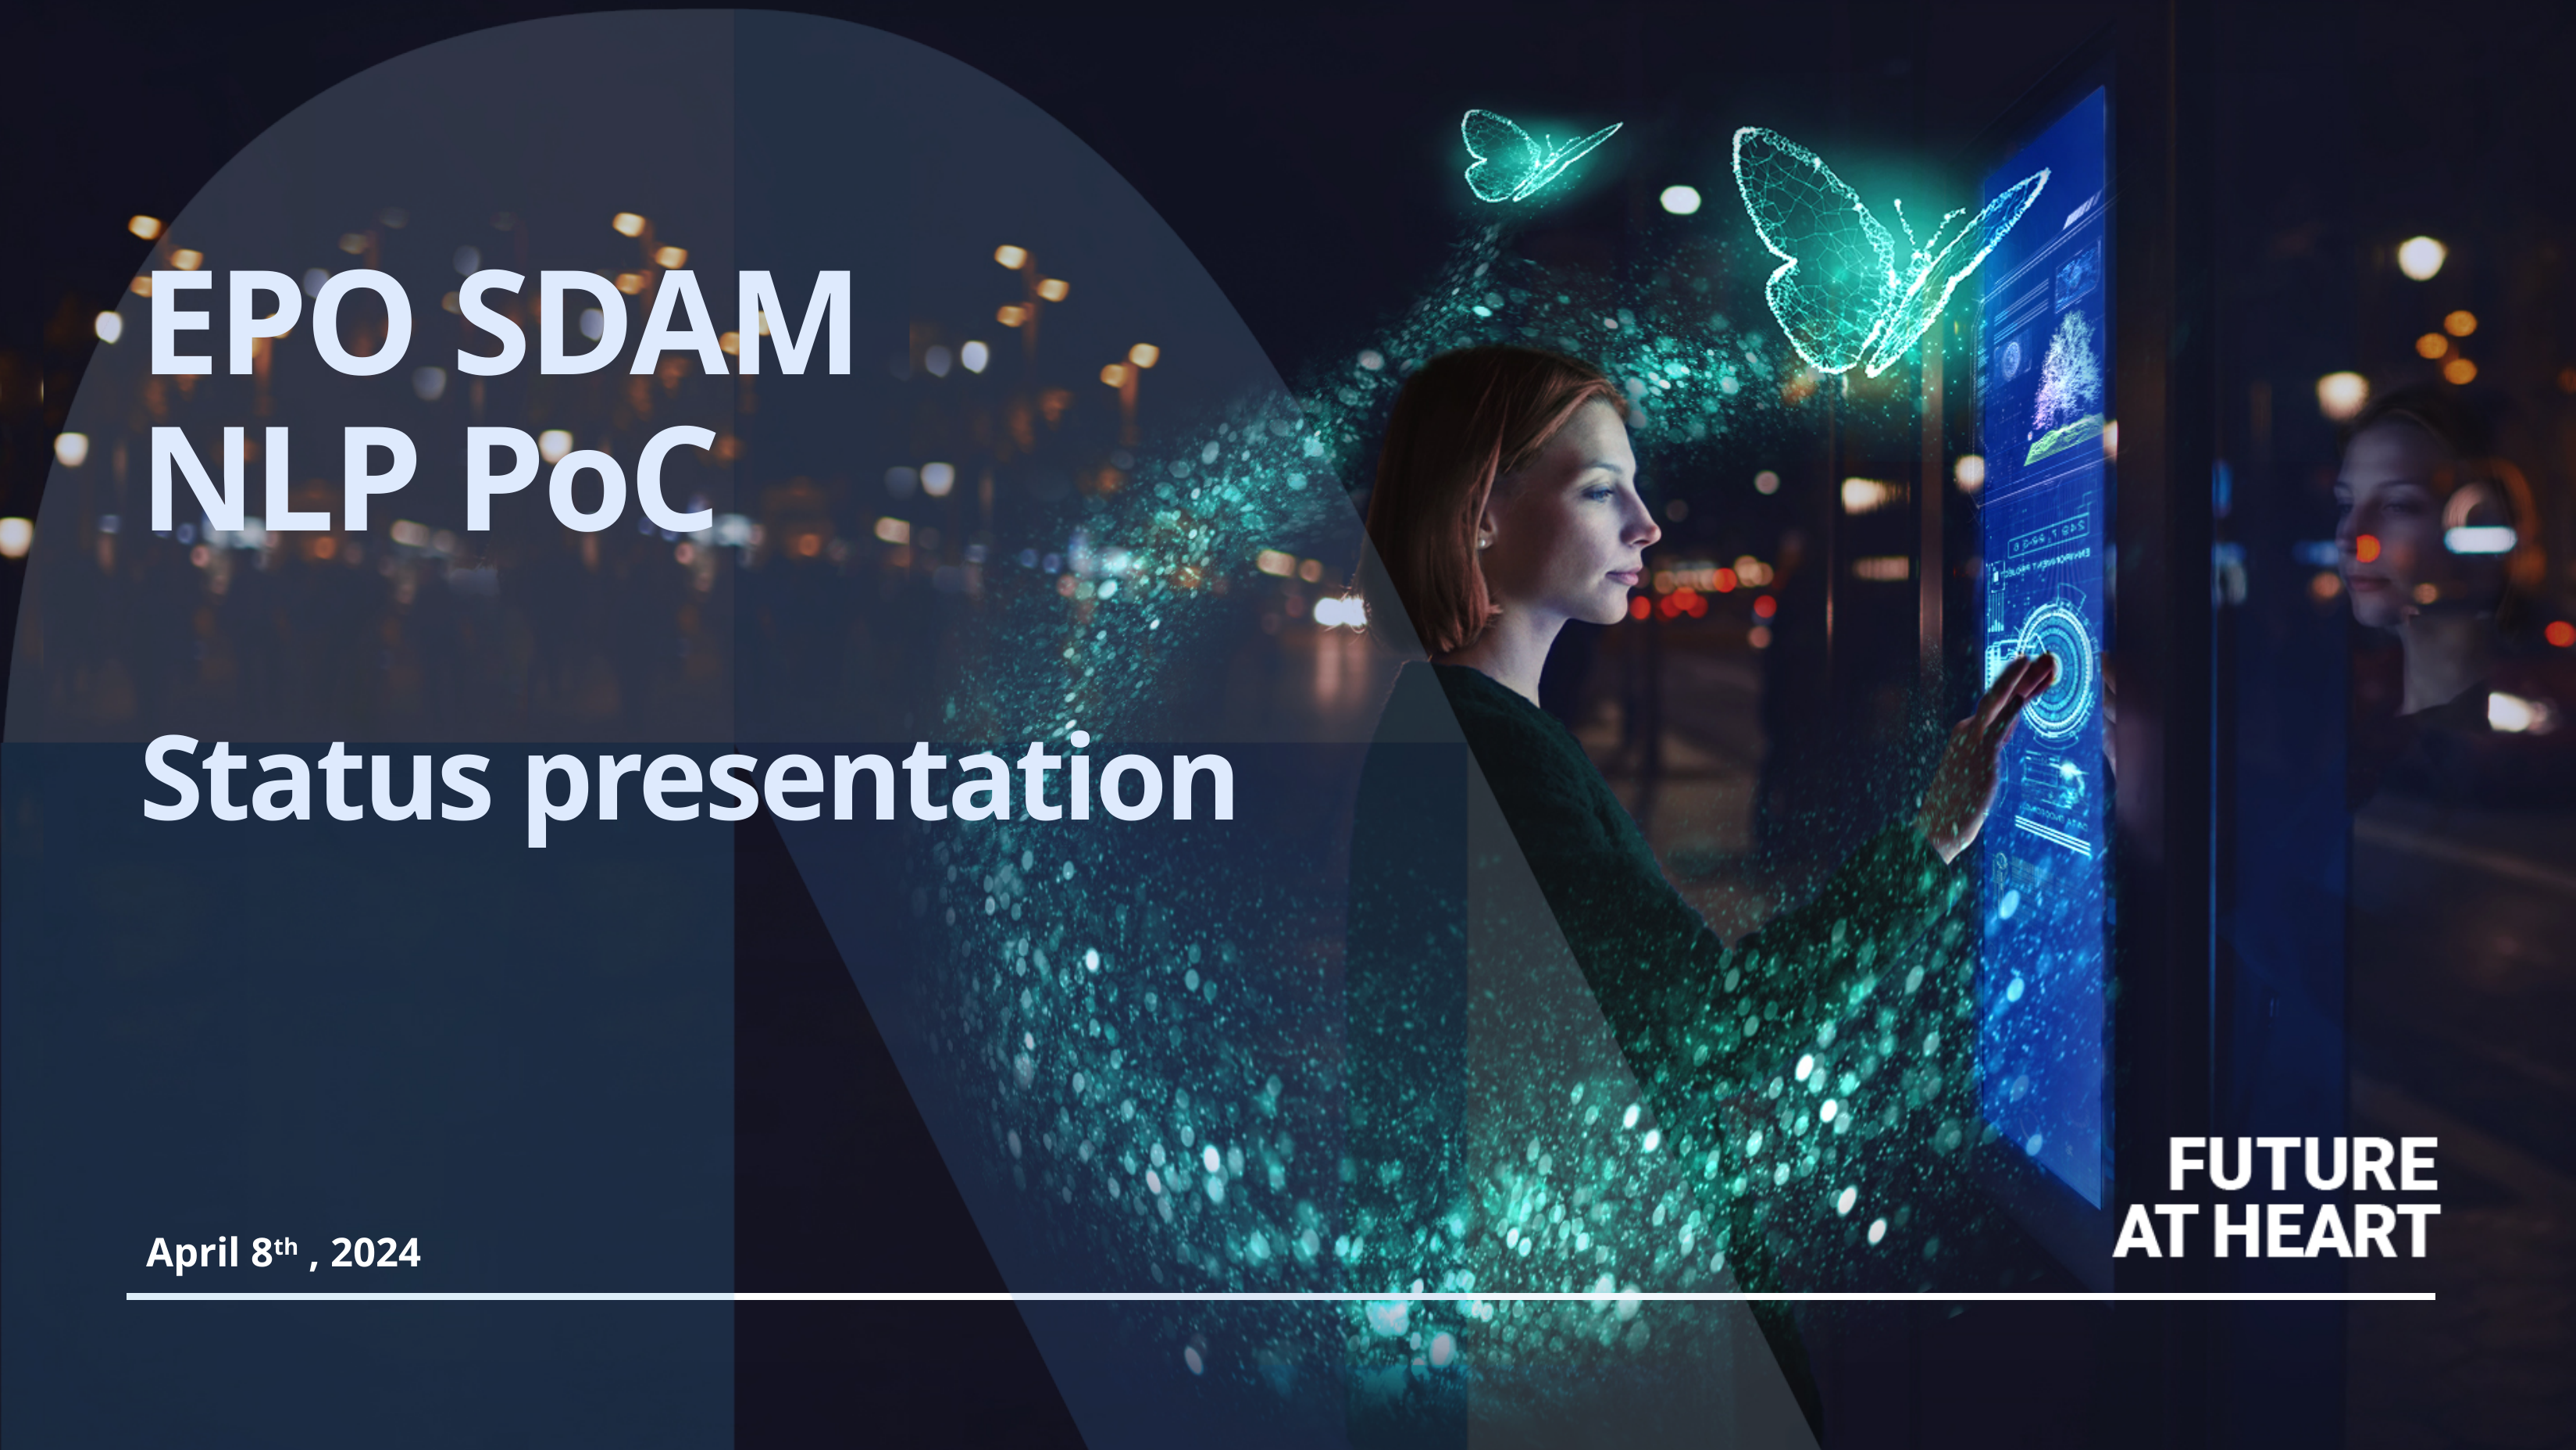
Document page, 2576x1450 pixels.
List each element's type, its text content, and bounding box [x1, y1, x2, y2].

title EPO SDAM NLP PoC Status presentation [127, 359, 2309, 852]
picture [0, 0, 2576, 1450]
list April 8th , 2024 [127, 1216, 1469, 1285]
